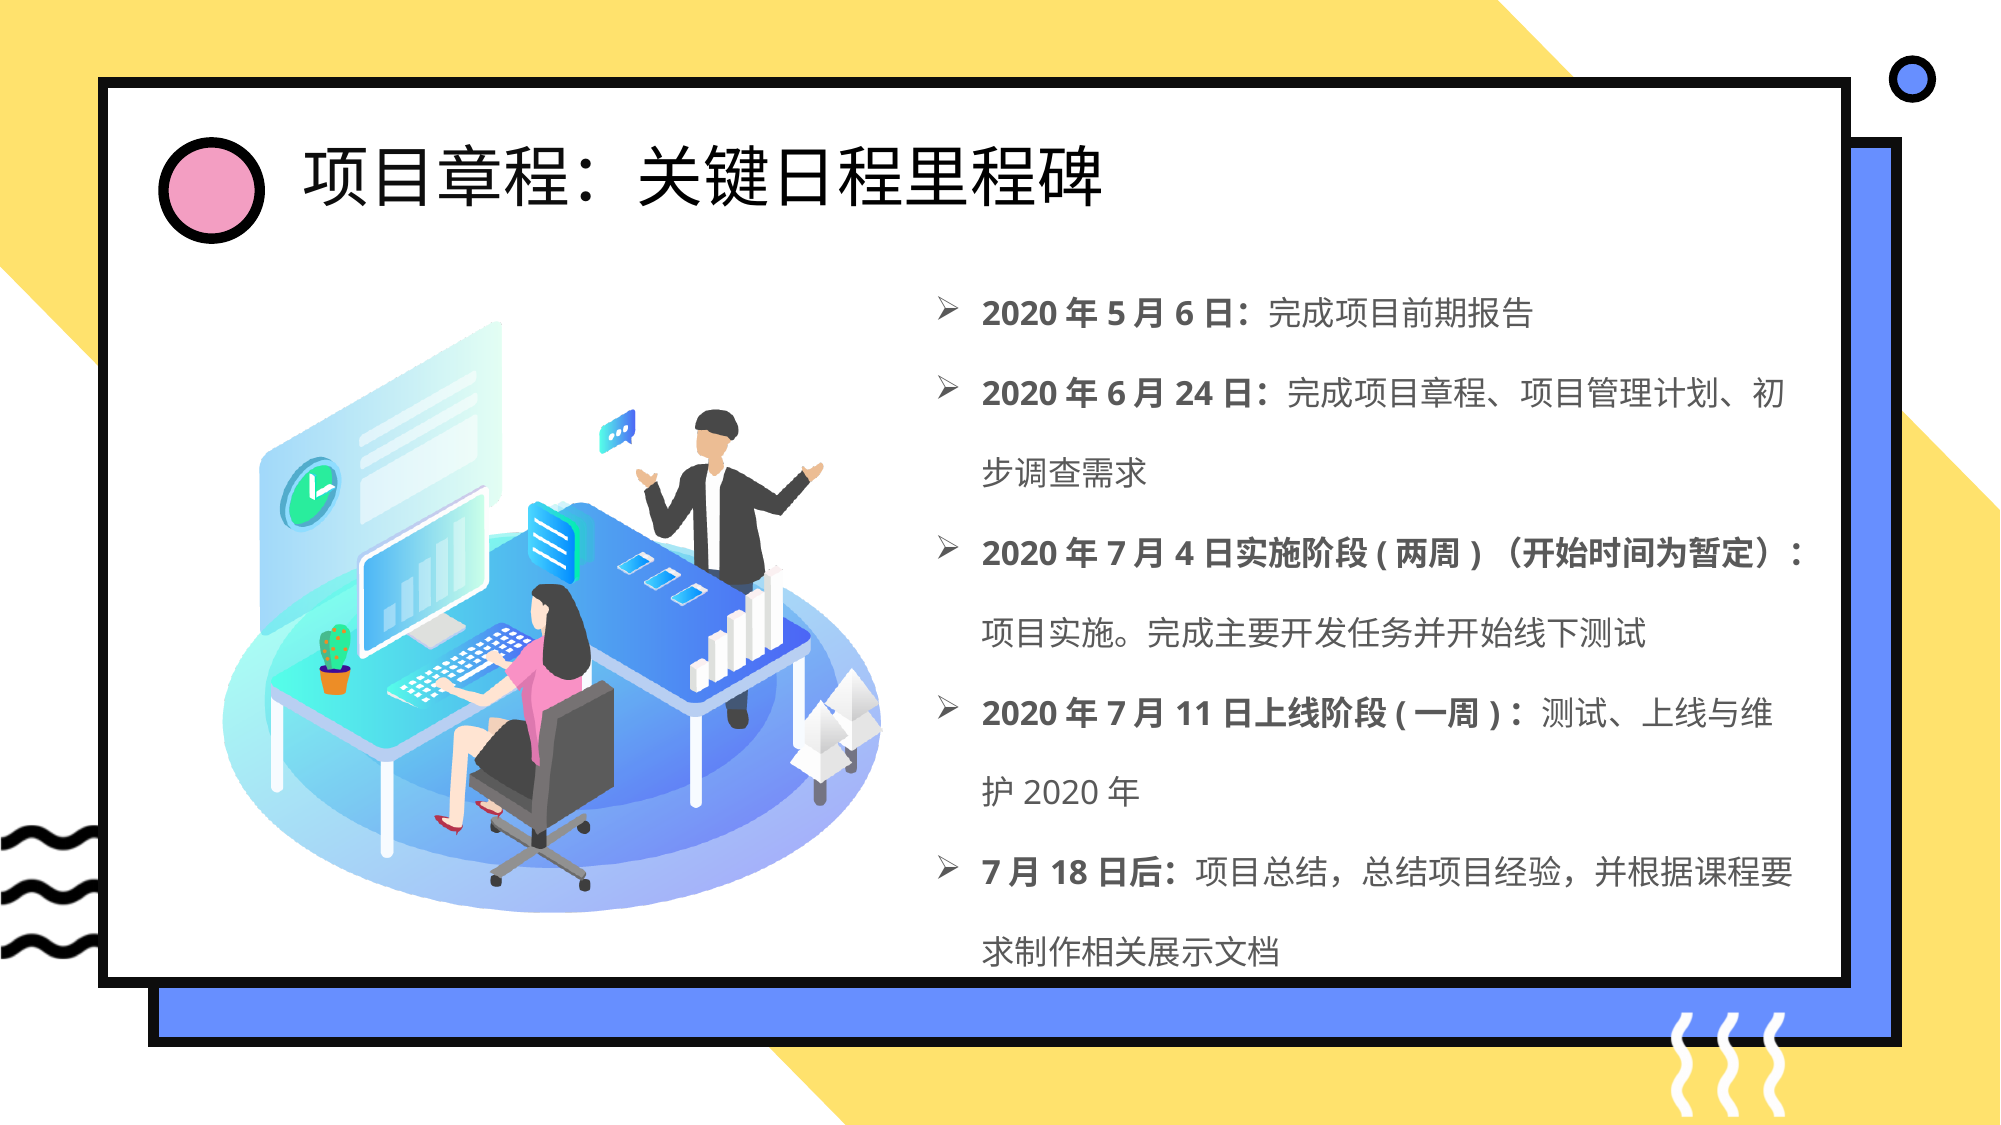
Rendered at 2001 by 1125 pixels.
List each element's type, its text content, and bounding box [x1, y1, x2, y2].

picture [0, 737, 148, 1042]
text_box 2020年5月6日：完成项目前期报告 2020年6月24日：完成项目章程、项目管理计划、初步调查需求 2020年7月4日实施阶段(两周)（开始时间为暂定）：项目实施。完成主要开发任务并开始线下测试 2020年7月11日上线阶段(一周)：测试、上线与维护2020年 7月18日后：项目总结，总结项目经验，并根据课程要求制作相关展示文档 [920, 245, 1822, 979]
text_box 项目章程：关键日程里程碑 [288, 127, 1184, 302]
picture [1609, 966, 1834, 1125]
picture [169, 245, 921, 951]
